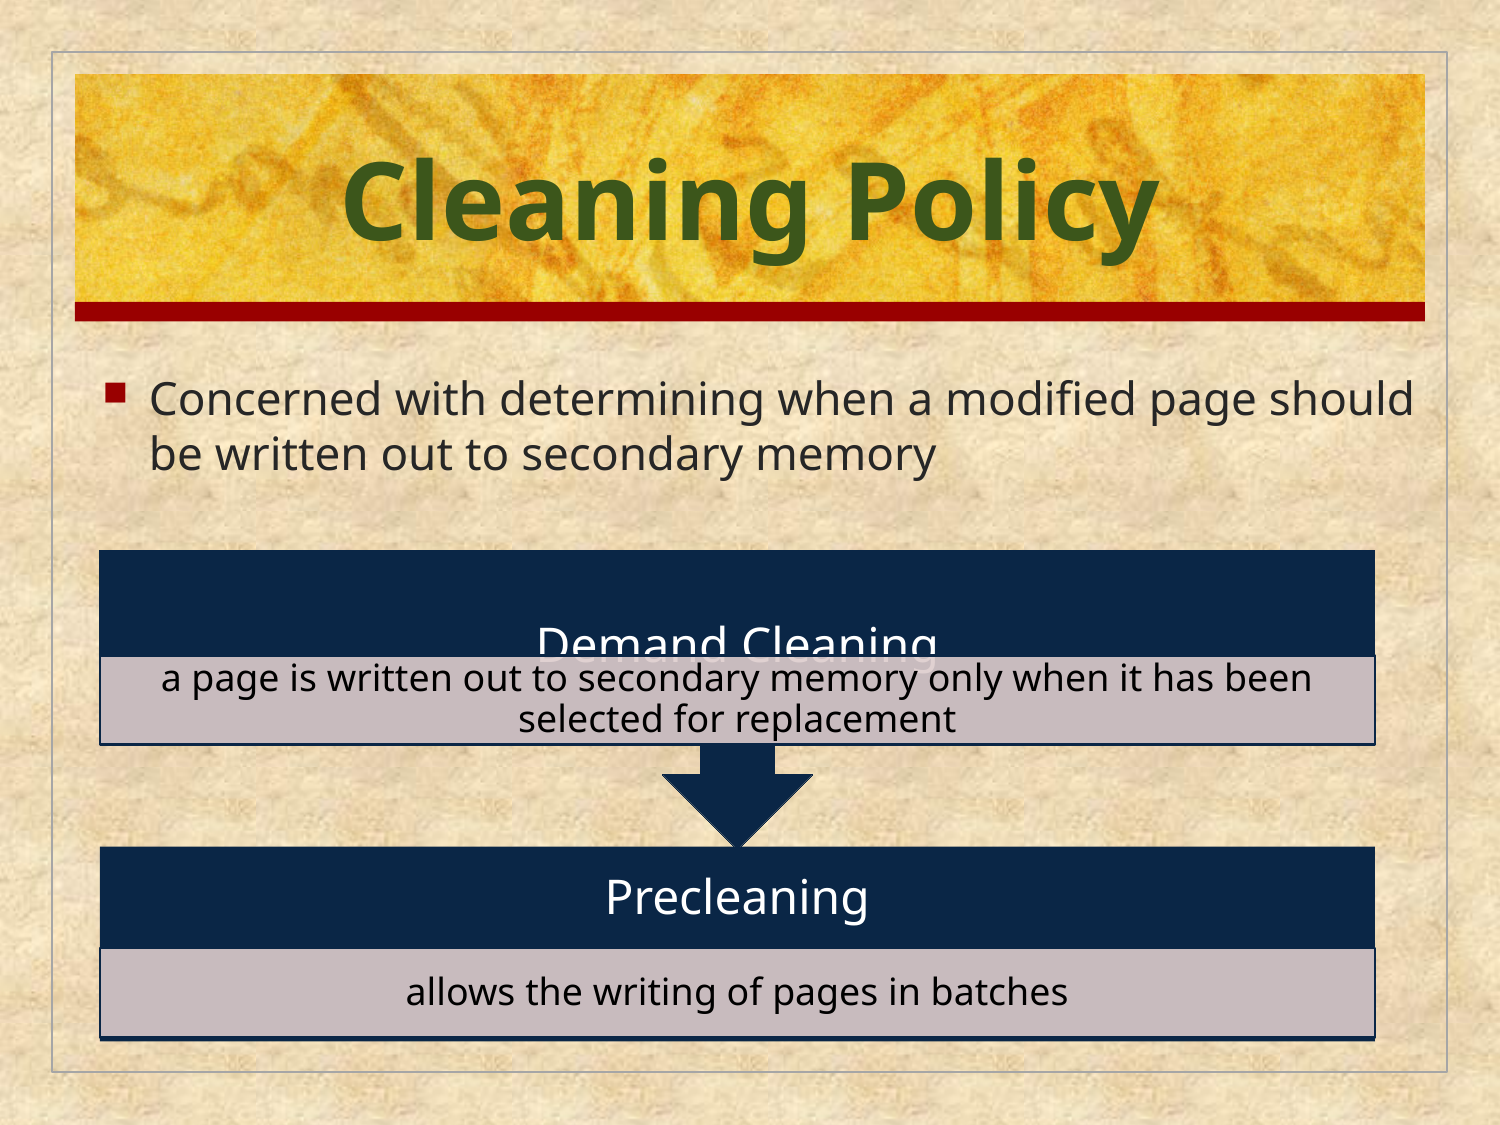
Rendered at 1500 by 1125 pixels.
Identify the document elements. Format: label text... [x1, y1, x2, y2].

picture [53, 53, 1446, 1071]
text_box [99, 549, 1376, 1043]
picture [0, 0, 1500, 1125]
title Cleaning Policy [108, 74, 1392, 263]
list Concerned with determining when a modified page should be written out to secondary memory [87, 362, 1463, 1125]
